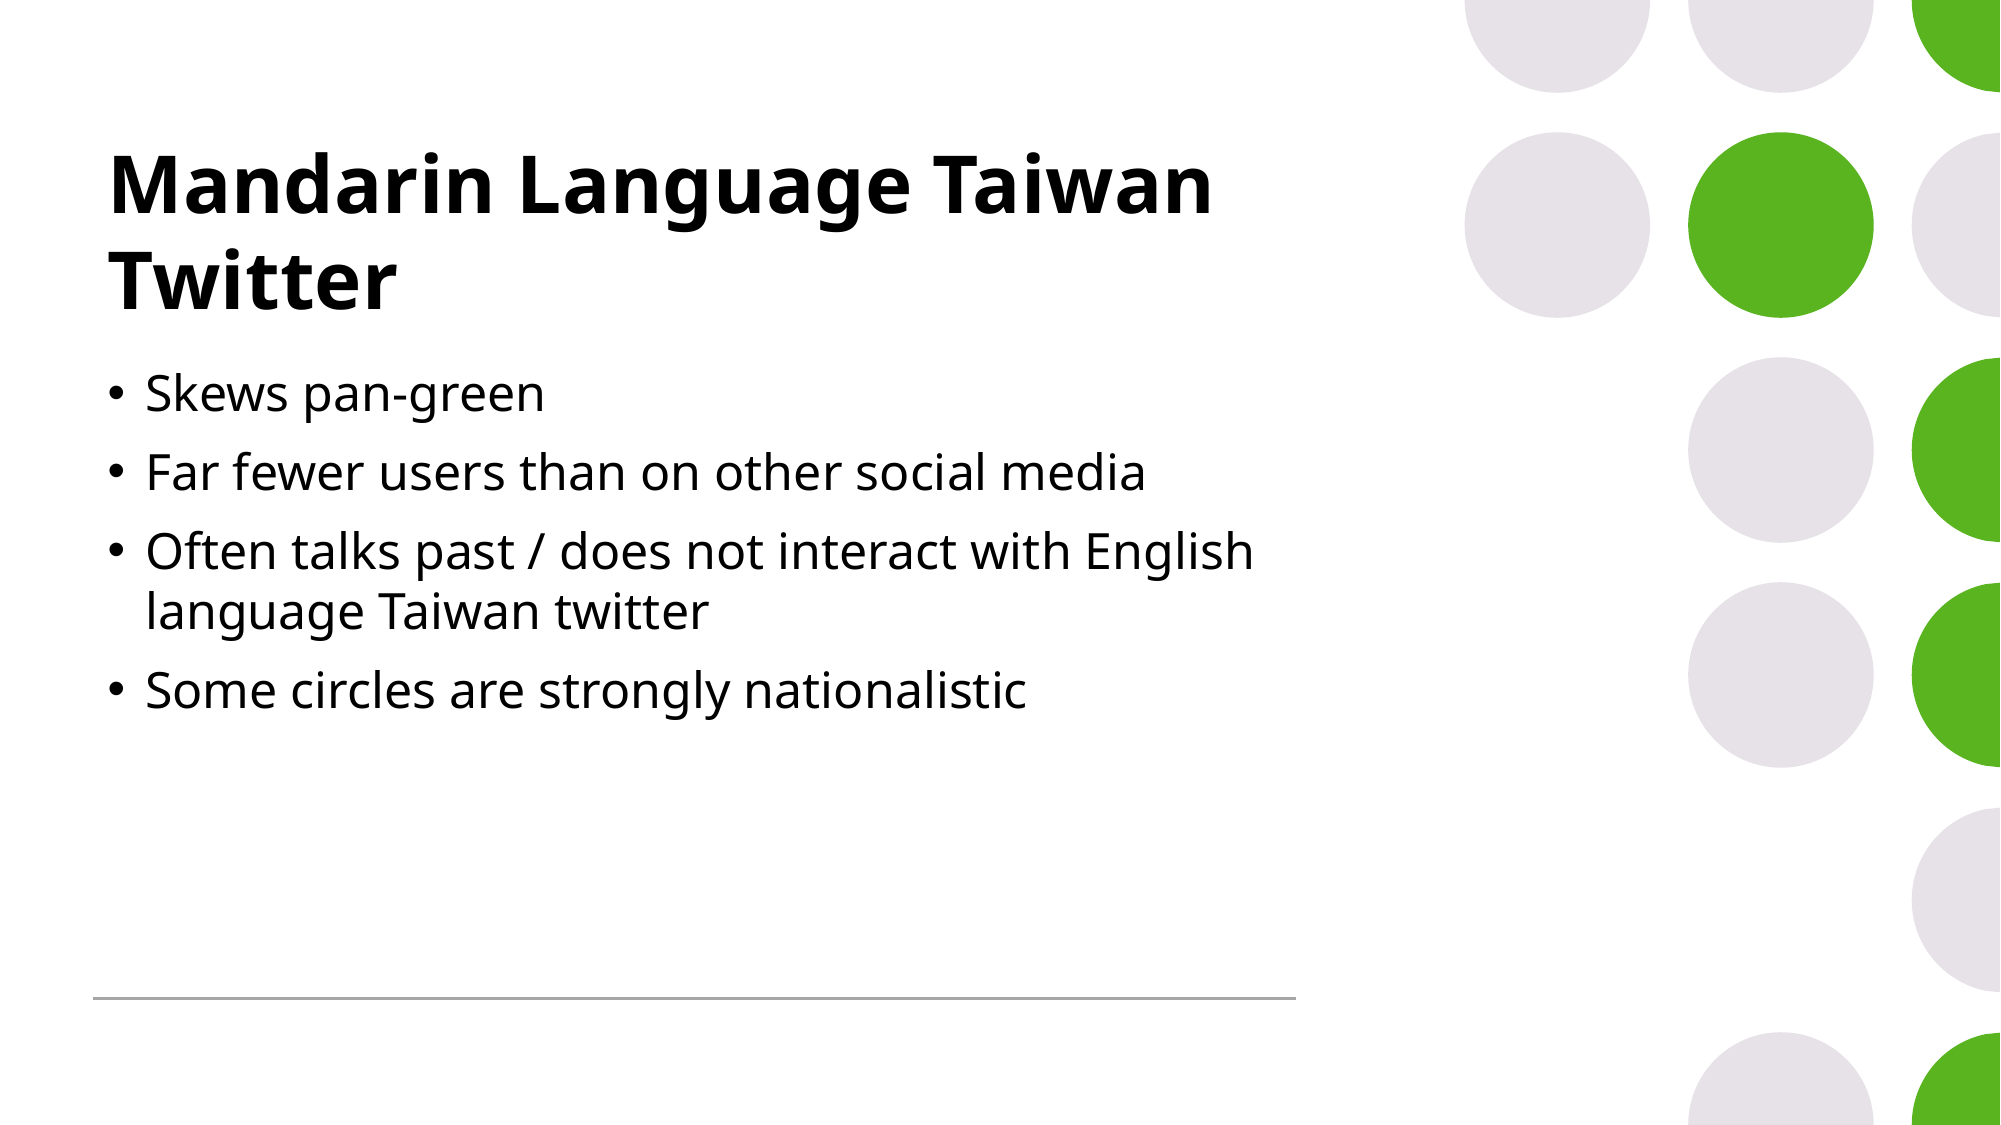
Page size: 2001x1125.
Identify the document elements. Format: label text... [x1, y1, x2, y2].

list Skews pan-green Far fewer users than on other social media Often talks past / does not interact with English language Taiwan twitter Some circles are strongly nationalistic [92, 354, 1297, 946]
title Mandarin Language Taiwan Twitter [92, 126, 1297, 335]
